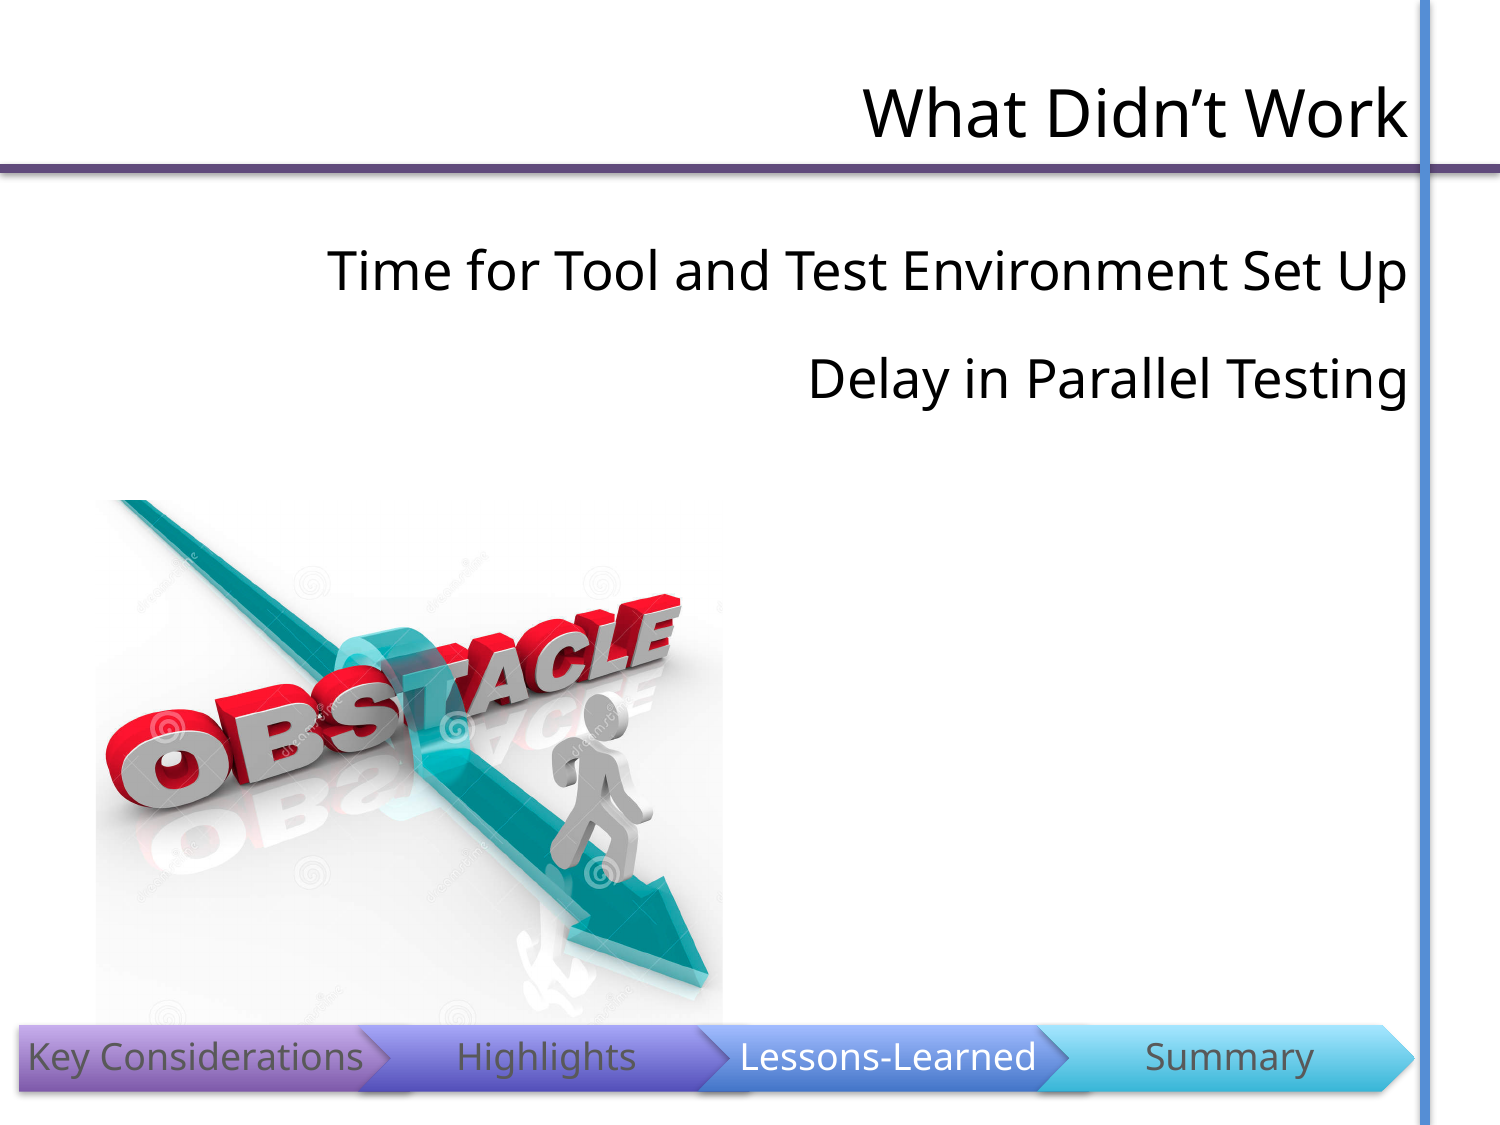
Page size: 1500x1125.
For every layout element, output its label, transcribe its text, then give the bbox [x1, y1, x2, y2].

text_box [1036, 1024, 1416, 1092]
picture [95, 500, 723, 1024]
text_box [357, 1024, 696, 1092]
title What Didn’t Work [23, 17, 1425, 205]
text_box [697, 1024, 1035, 1092]
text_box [0, 1024, 356, 1092]
list Time for Tool and Test Environment Set Up Delay in Parallel Testing [43, 195, 1425, 973]
